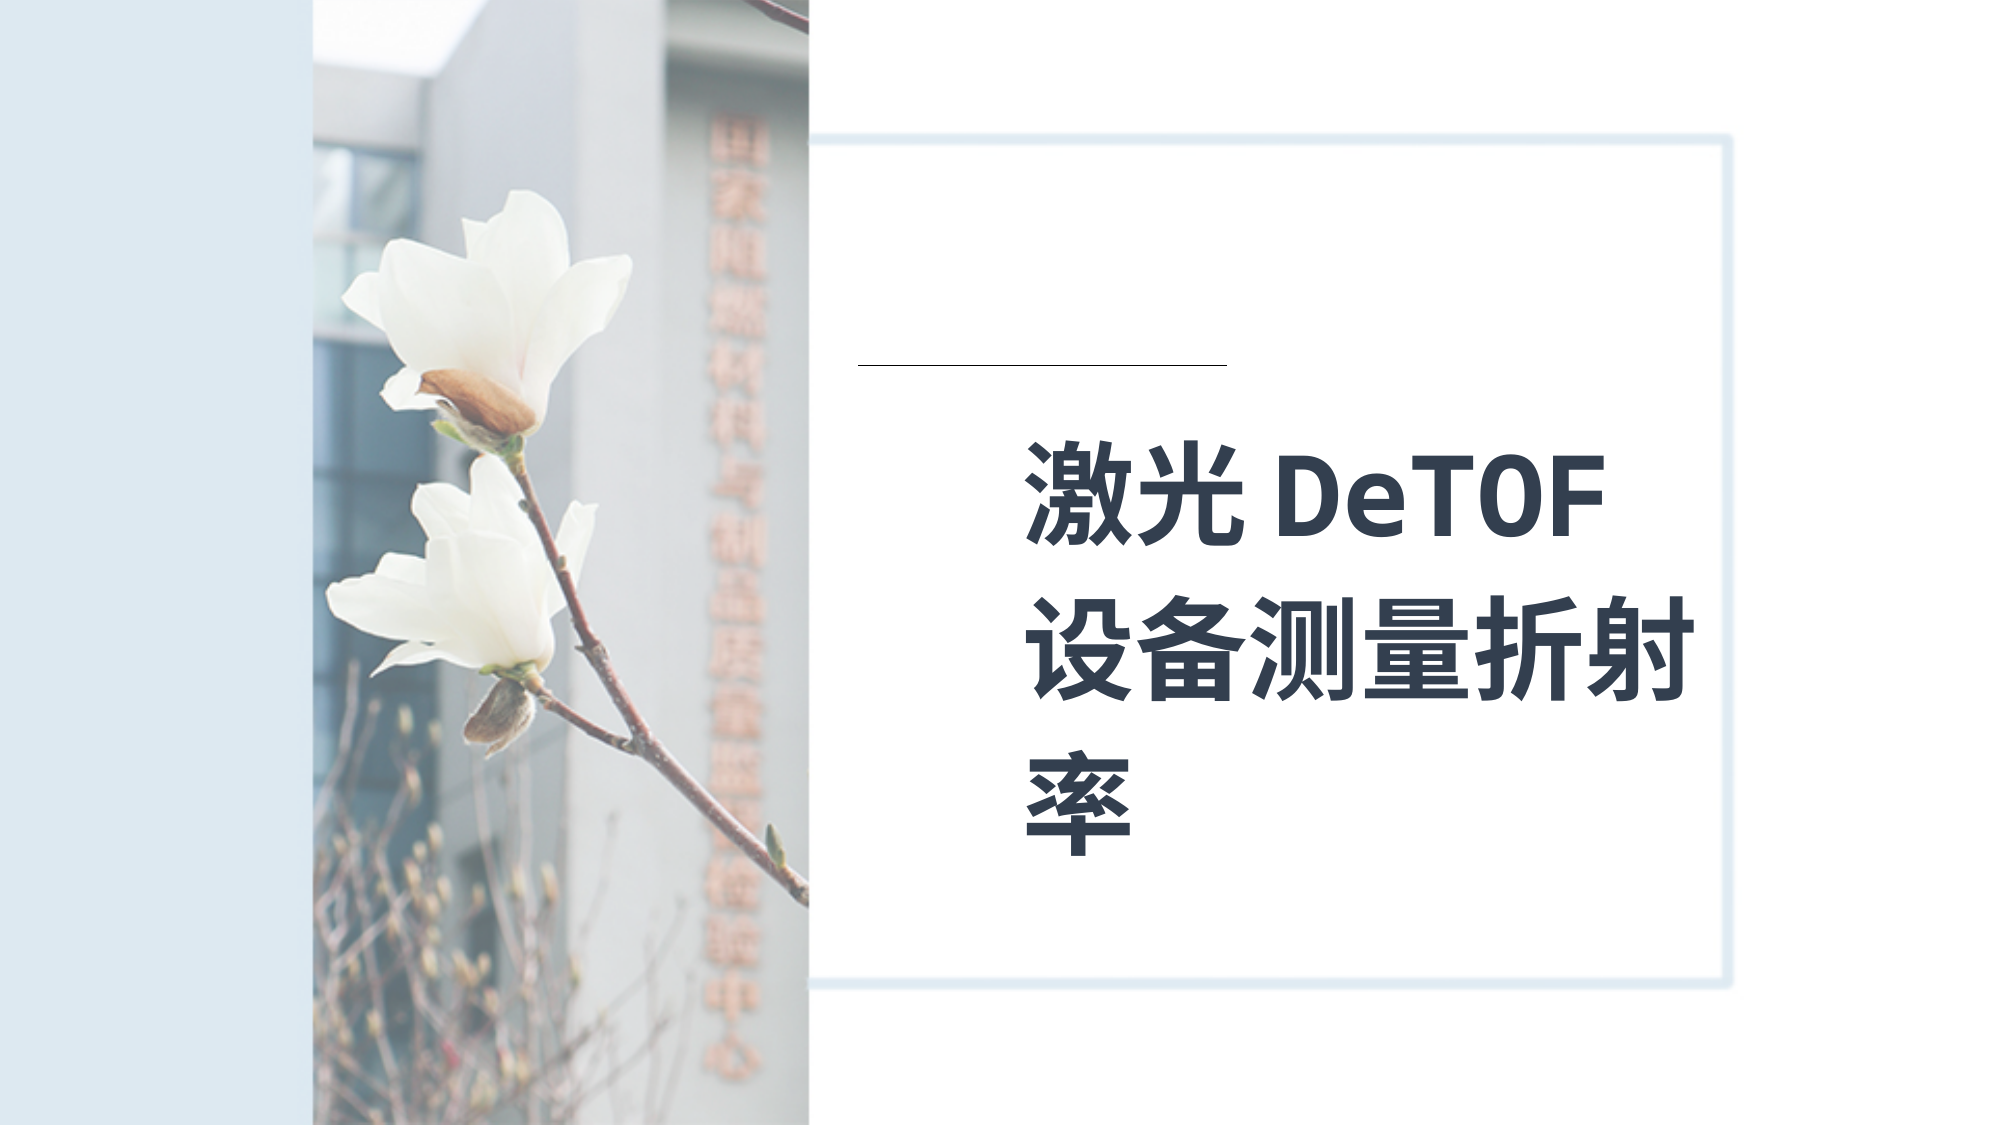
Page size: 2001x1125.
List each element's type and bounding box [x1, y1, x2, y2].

text_box [858, 365, 1731, 706]
